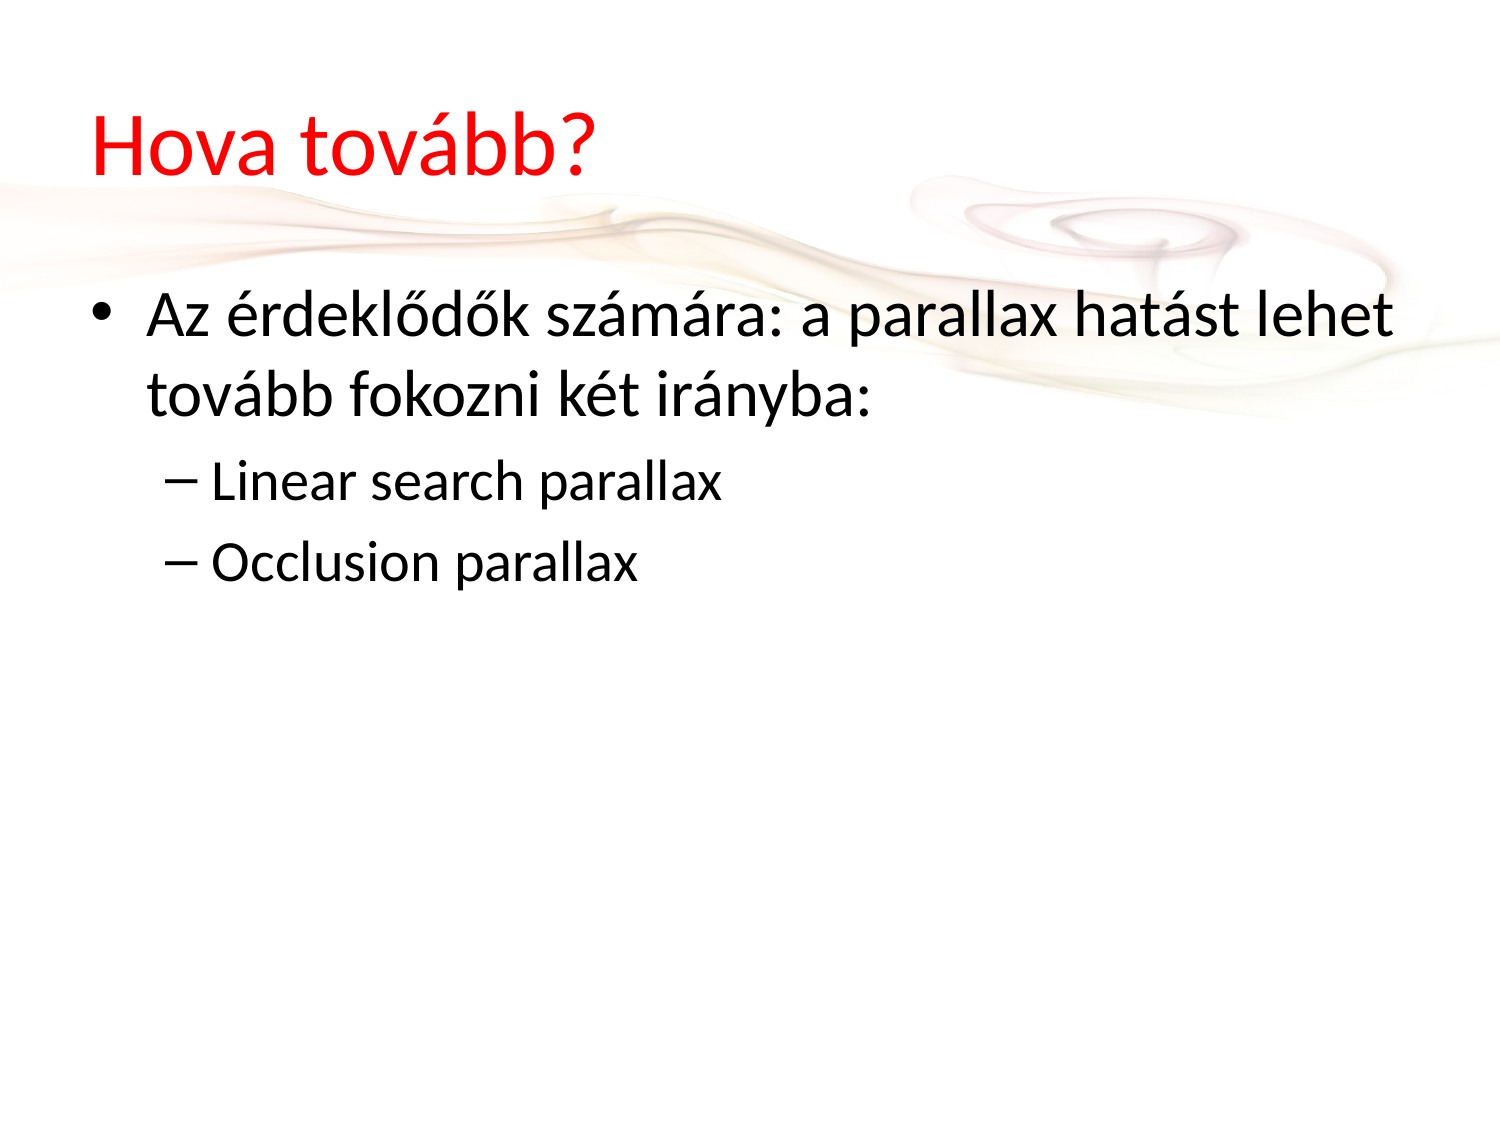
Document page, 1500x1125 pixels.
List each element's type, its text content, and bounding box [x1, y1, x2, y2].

title Hova tovább? [75, 45, 1425, 233]
list Az érdeklődők számára: a parallax hatást lehet tovább fokozni két irányba: Linear search parallax Occlusion parallax [75, 262, 1425, 1100]
